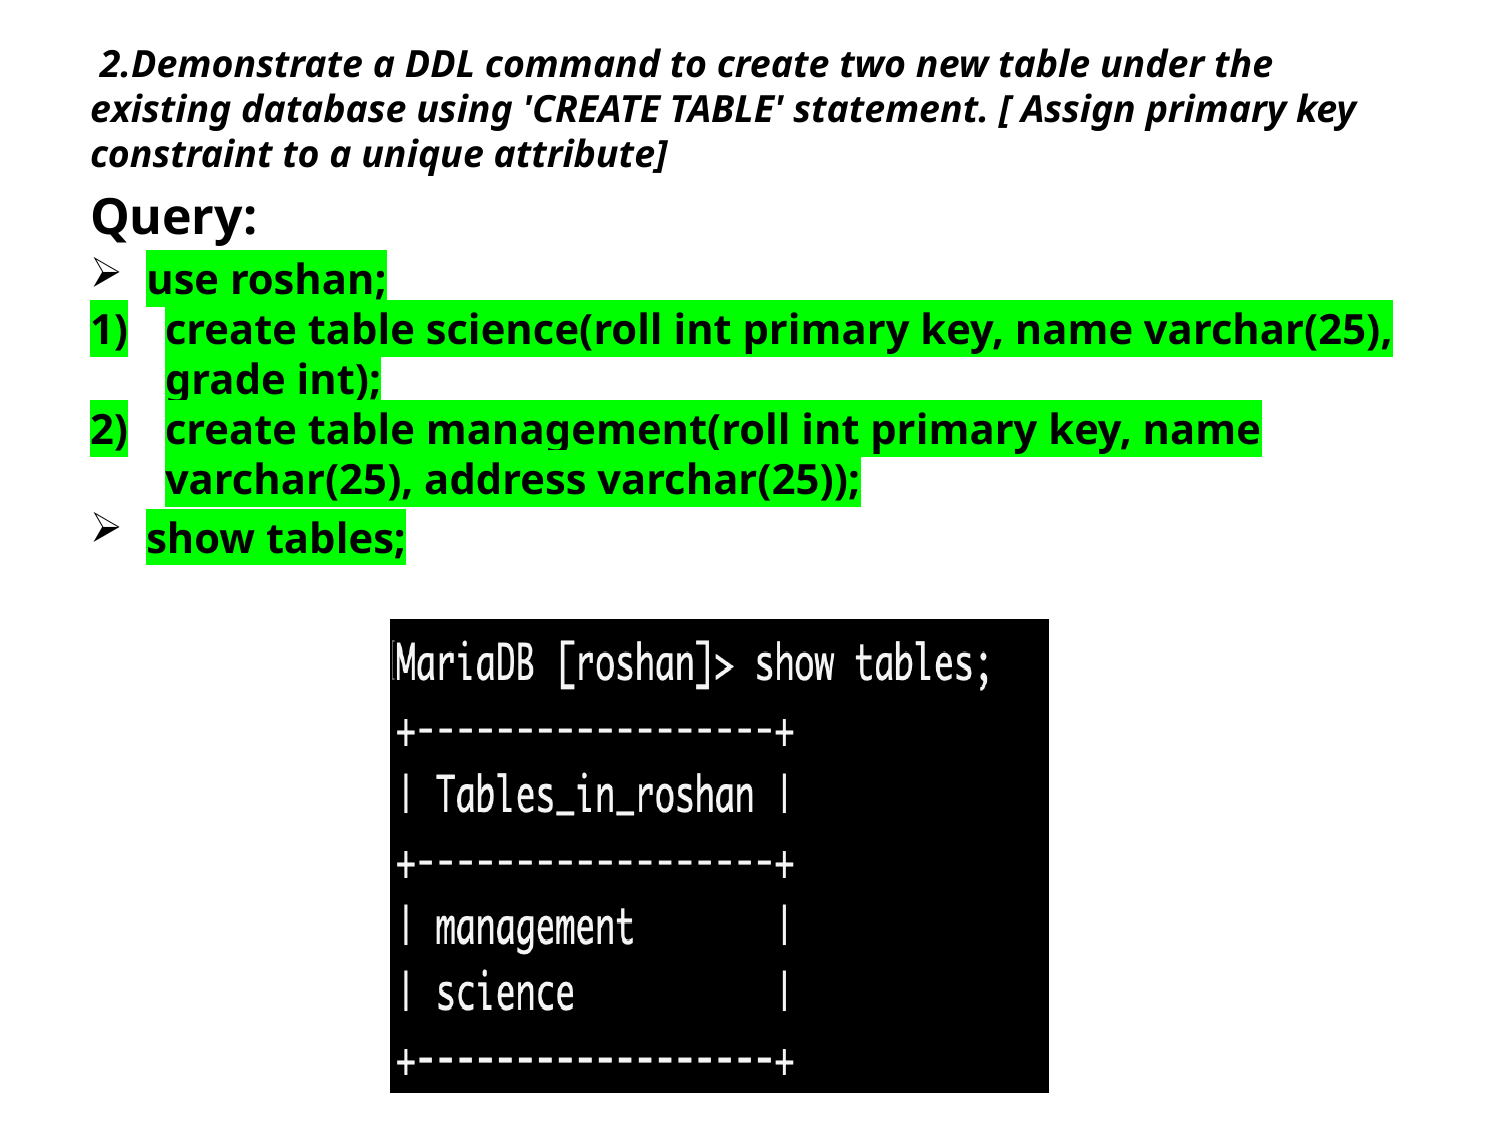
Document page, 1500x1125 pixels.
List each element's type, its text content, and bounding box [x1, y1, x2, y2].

list 2.Demonstrate a DDL command to create two new table under the existing database using 'CREATE TABLE' statement. [ Assign primary key constraint to a unique attribute] Query: use roshan; create table science(roll int primary key, name varchar(25), grade int); create table management(roll int primary key, name varchar(25), address varchar(25)); show tables; [75, 32, 1425, 1125]
picture [390, 619, 1049, 1094]
